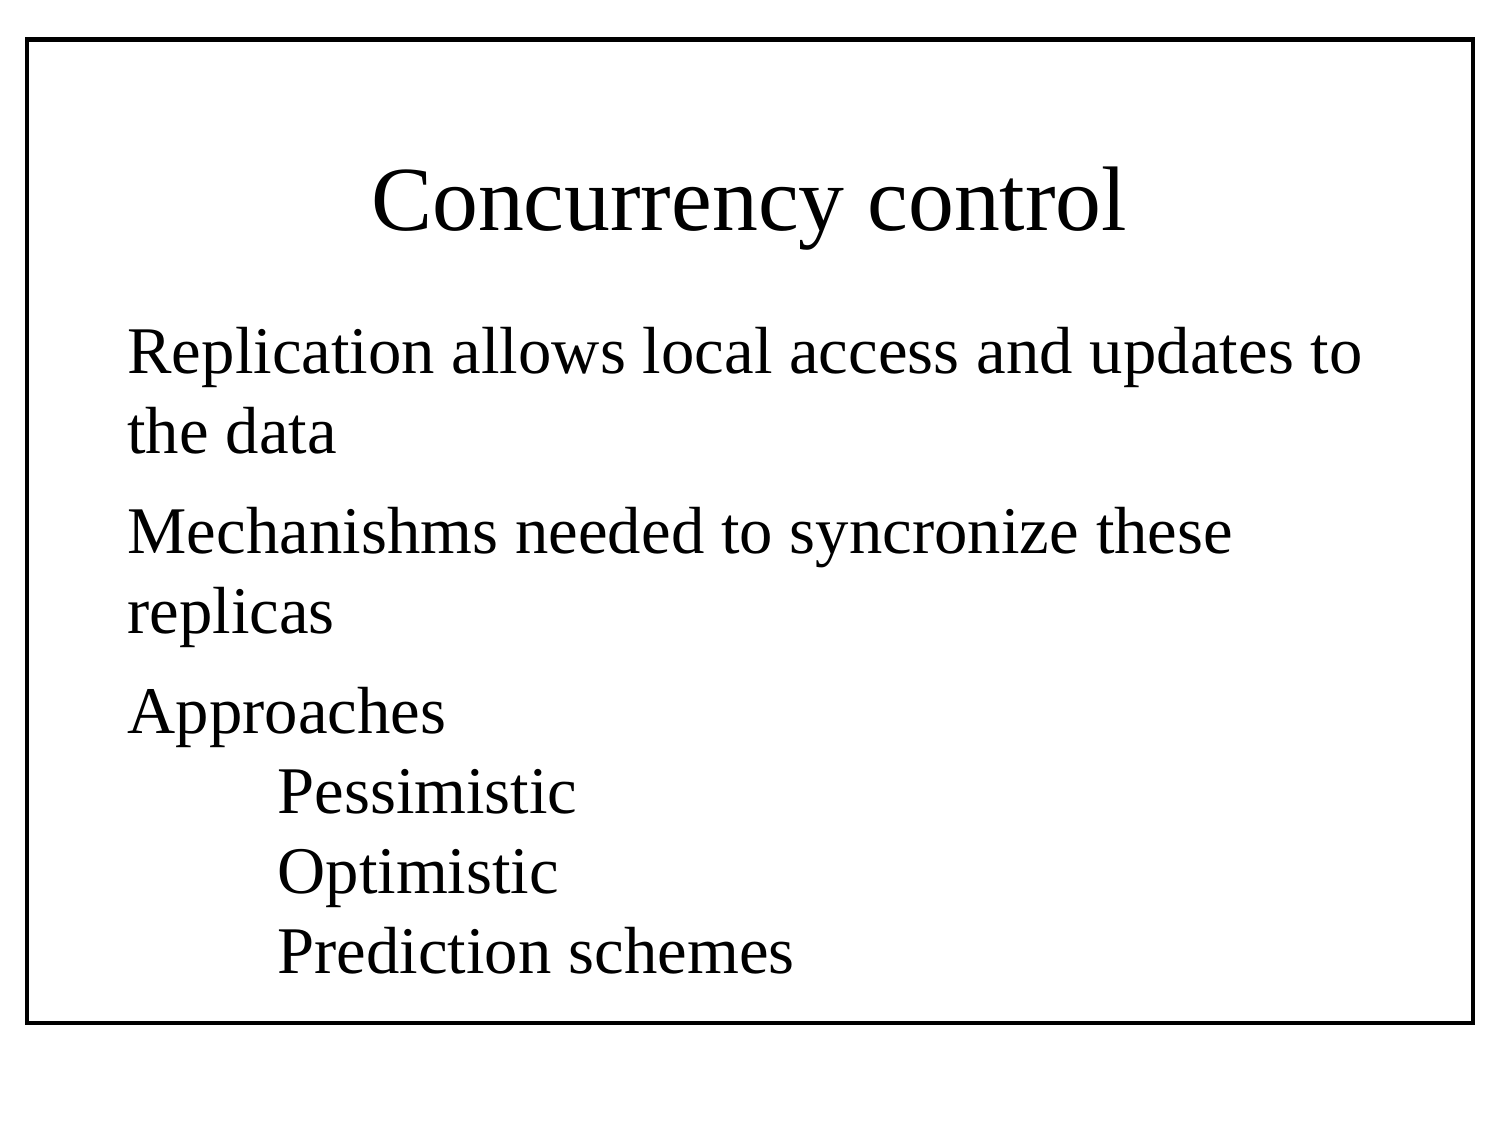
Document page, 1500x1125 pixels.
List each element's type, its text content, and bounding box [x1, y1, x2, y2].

title Concurrency control [112, 99, 1388, 288]
text_box Replication allows local access and updates to the data Mechanishms needed to syncronize these replicas Approaches Pessimistic Optimistic Prediction schemes [112, 299, 1438, 1082]
